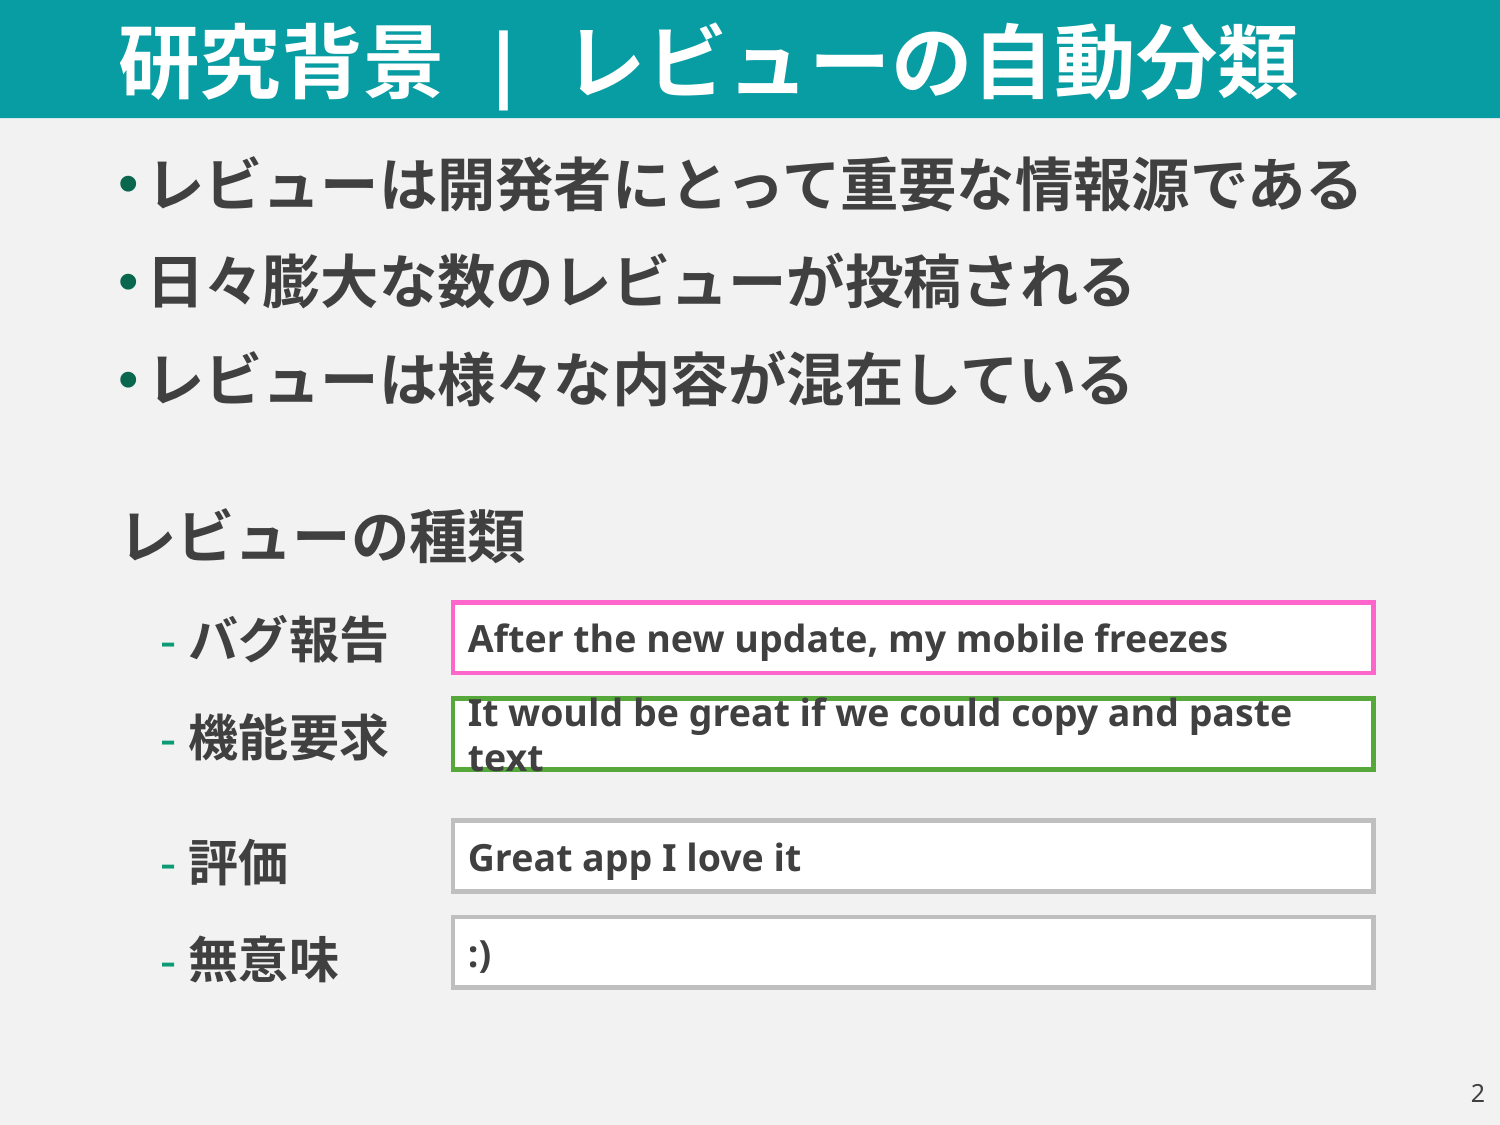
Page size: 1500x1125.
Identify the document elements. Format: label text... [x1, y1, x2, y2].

text_box It would be great if we could copy and paste text [452, 698, 1375, 770]
text_box After the new update, my mobile freezes [452, 601, 1375, 674]
text_box Great app I love it [452, 820, 1375, 892]
slide_number 1 [1162, 1064, 1500, 1125]
text_box :) [452, 916, 1375, 989]
title 研究背景 | レビューの自動分類 [103, 13, 1397, 119]
list レビューは開発者にとって重要な情報源である 日々膨大な数のレビューが投稿される レビューは様々な内容が混在している レビューの種類 バグ報告 機能要求 評価 無意味 [103, 148, 1397, 1014]
